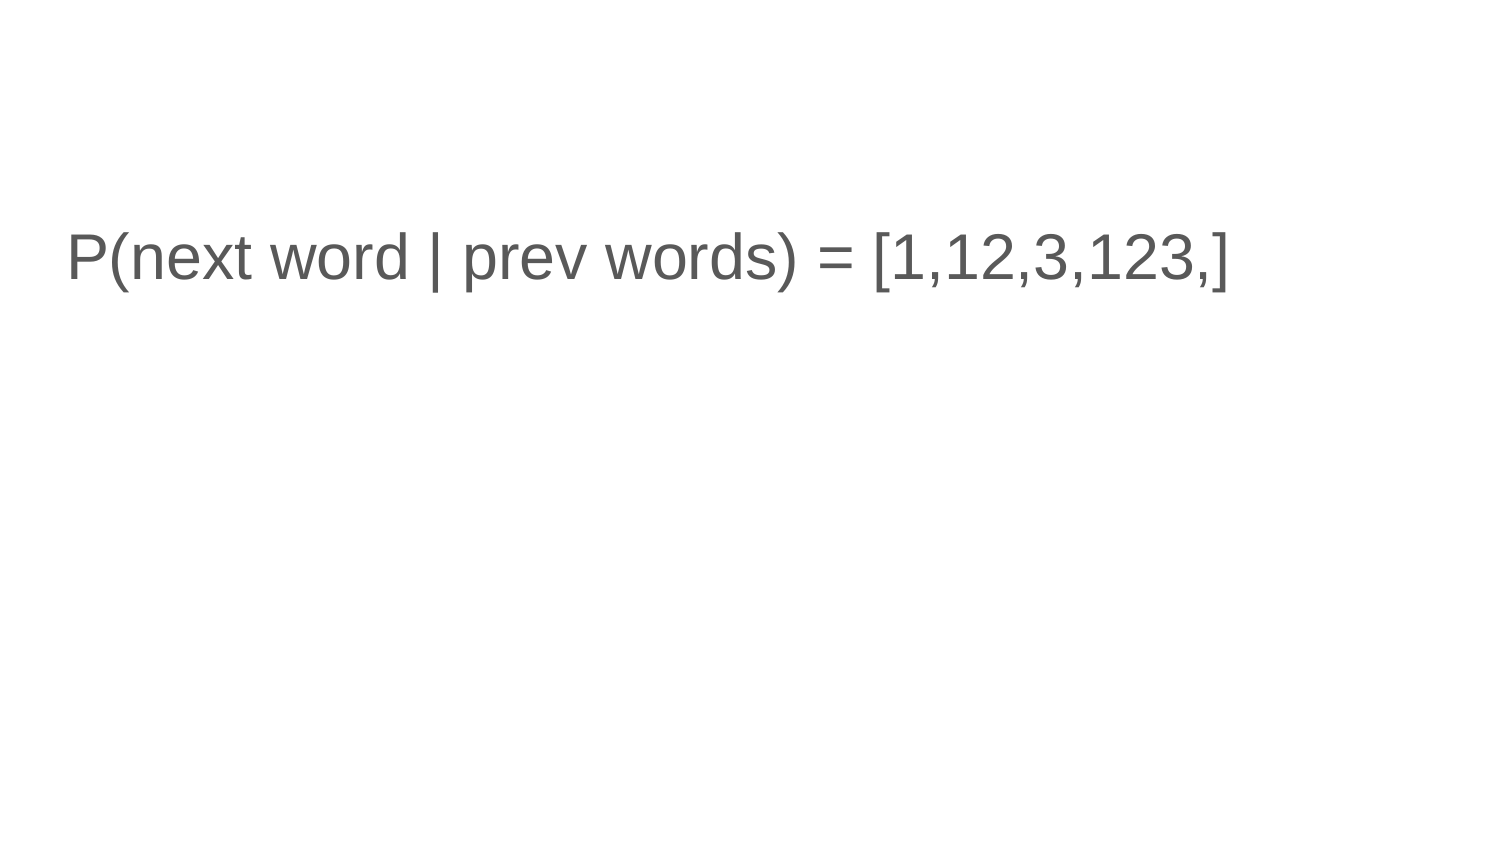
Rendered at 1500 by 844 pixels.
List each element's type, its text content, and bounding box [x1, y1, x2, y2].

list P(next word | prev words) = [1,12,3,123,] [51, 189, 1449, 750]
